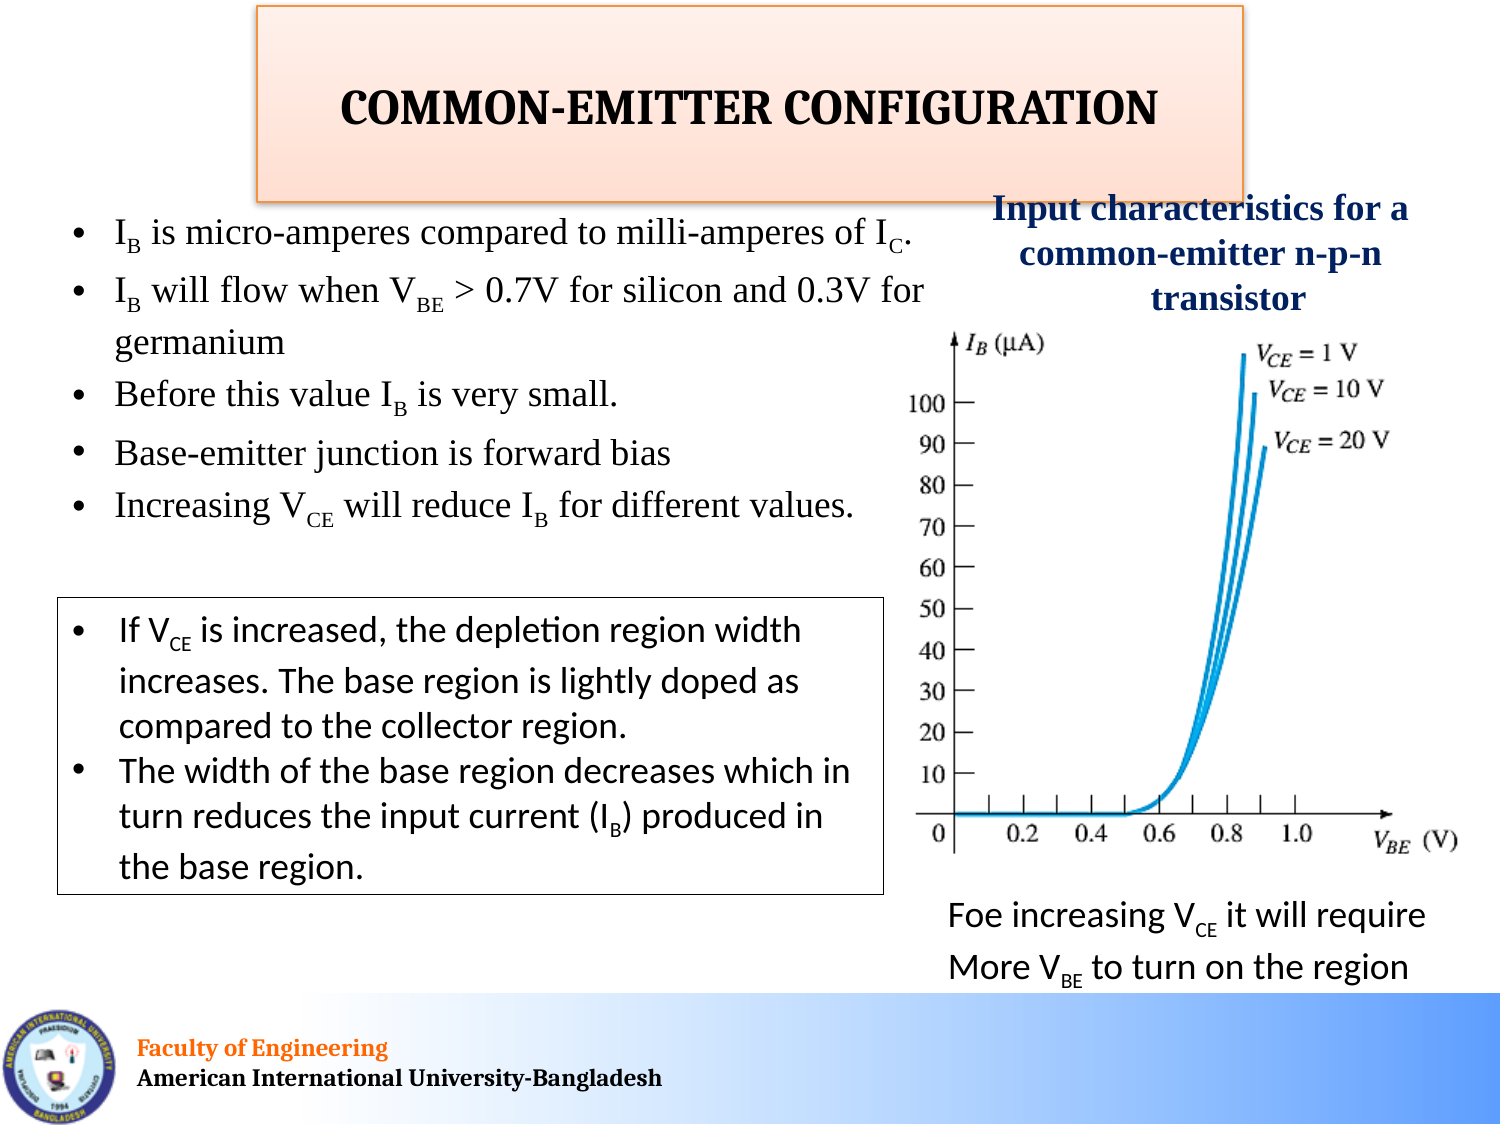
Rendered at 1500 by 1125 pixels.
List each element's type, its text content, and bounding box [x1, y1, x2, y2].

text_box Foe increasing VCE it will require More VBE to turn on the region [933, 883, 1451, 1001]
picture [0, 1007, 119, 1125]
title COMMON-EMITTER CONFIGURATION [256, 5, 1244, 199]
picture [904, 318, 1474, 876]
list IB is micro-amperes compared to milli-amperes of IC. IB will flow when VBE > 0.7V for silicon and 0.3V for germanium Before this value IB is very small. Base-emitter junction is forward bias Increasing VCE will reduce IB for different values. [57, 199, 939, 578]
text_box Input characteristics for a common-emitter n-p-n transistor [939, 175, 1462, 317]
text_box If VCE is increased, the depletion region width increases. The base region is lightly doped as compared to the collector region. The width of the base region decreases which in turn reduces the input current (IB) produced in the base region. [57, 597, 884, 895]
